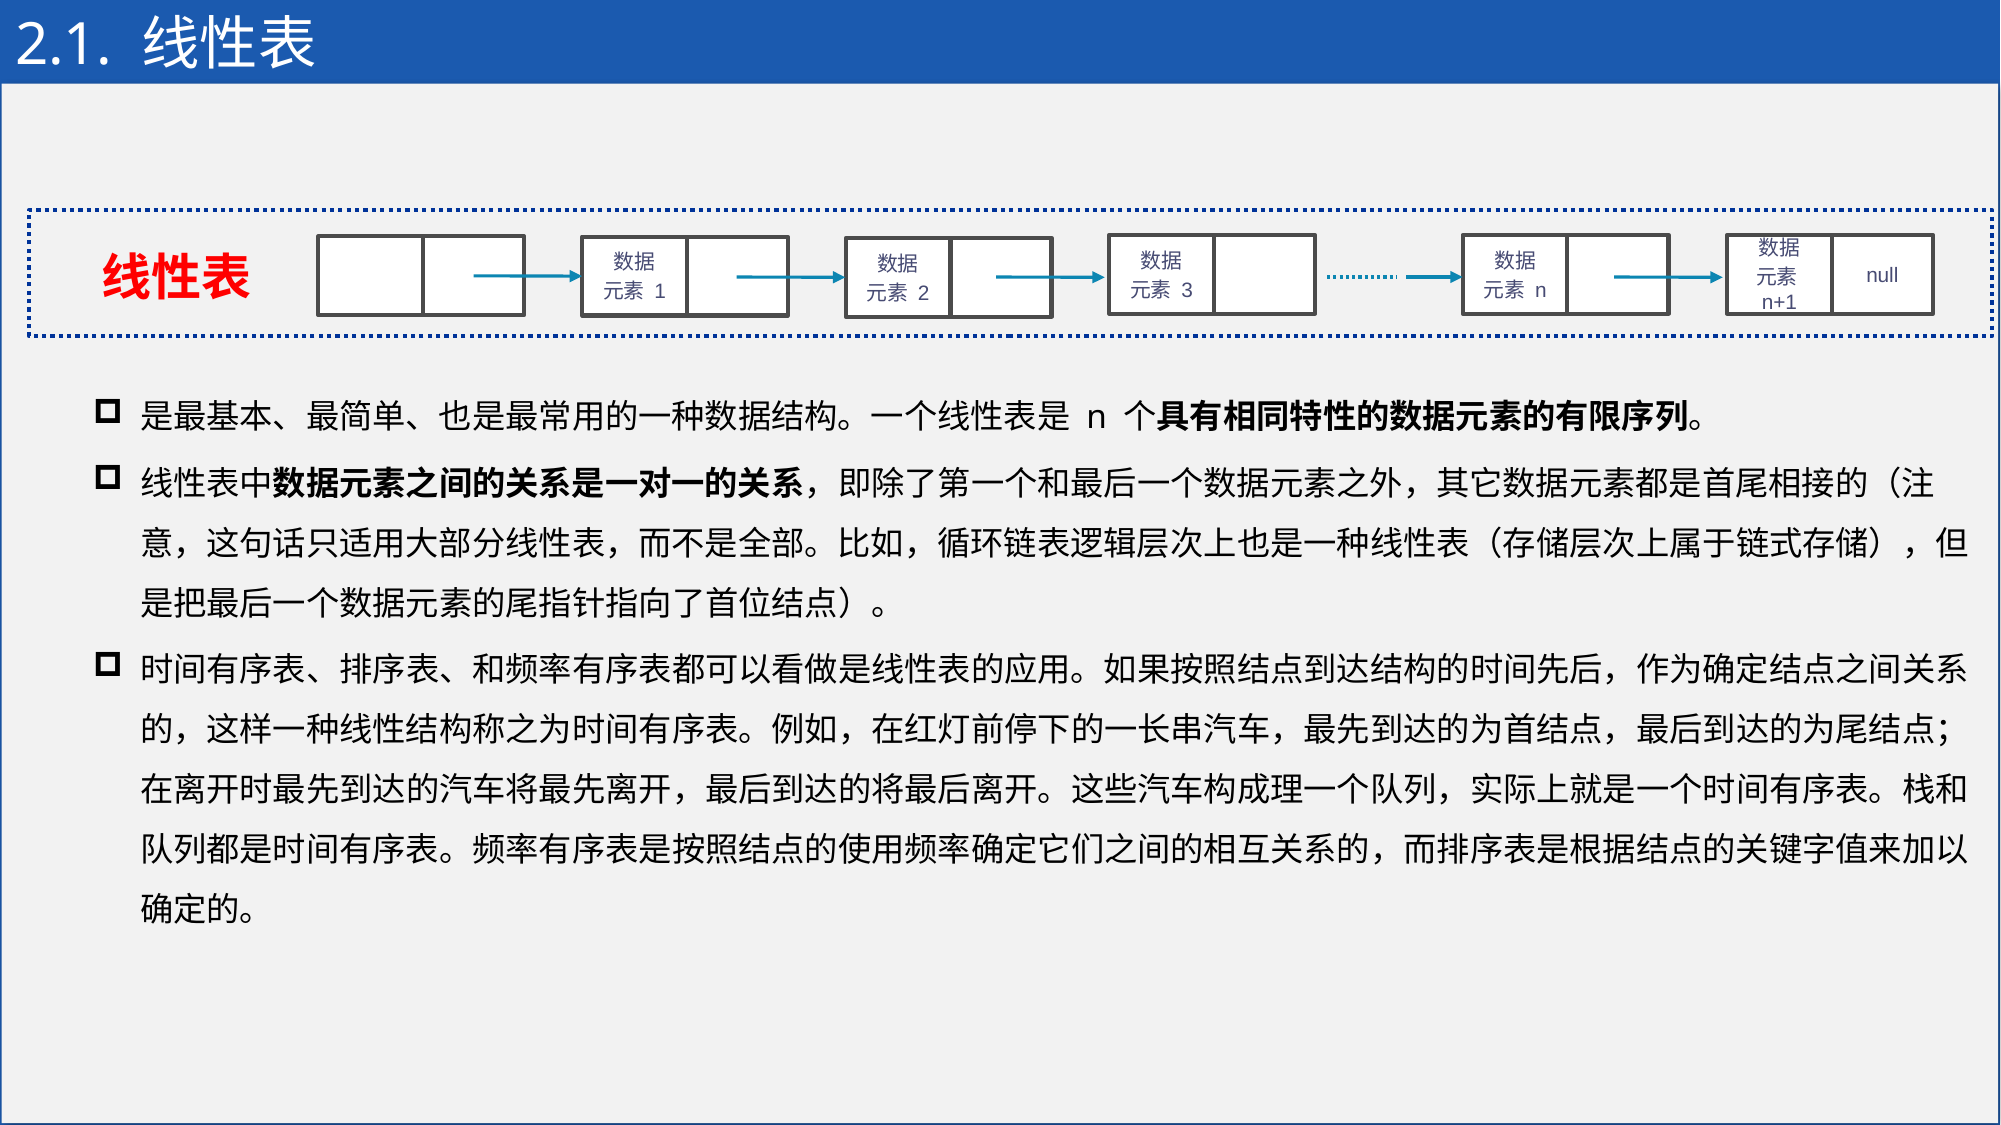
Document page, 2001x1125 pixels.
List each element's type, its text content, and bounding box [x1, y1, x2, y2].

title 2.1. 线性表 [0, 1, 1993, 81]
text_box 是最基本、最简单、也是最常用的一种数据结构。一个线性表是 n 个具有相同特性的数据元素的有限序列。 线性表中数据元素之间的关系是一对一的关系，即除了第一个和最后一个数据元素之外，其它数据元素都是首尾相接的（注意，这句话只适用大部分线性表，而不是全部。比如，循环链表逻辑层次上也是一种线性表（存储层次上属于链式存储），但是把最后一个数据元素的尾指针指向了首位结点）。 时间有序表、排序表、和频率有序表都可以看做是线性表的应用。如果按照结点到达结构的时间先后，作为确定结点之间关系的，这样一种线性结构称之为时间有序表。例如，在红灯前停下的一长串汽车，最先到达的为首结点，最后到达的为尾结点；在离开时最先到达的汽车将最先离开，最后到达的将最后离开。这些汽车构成理一个队列，实际上就是一个时间有序表。栈和队列都是时间有序表。频率有序表是按照结点的使用频率确定它们之间的相互关系的，而排序表是根据结点的关键字值来加以确定的。 [78, 368, 1985, 936]
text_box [28, 209, 1993, 337]
